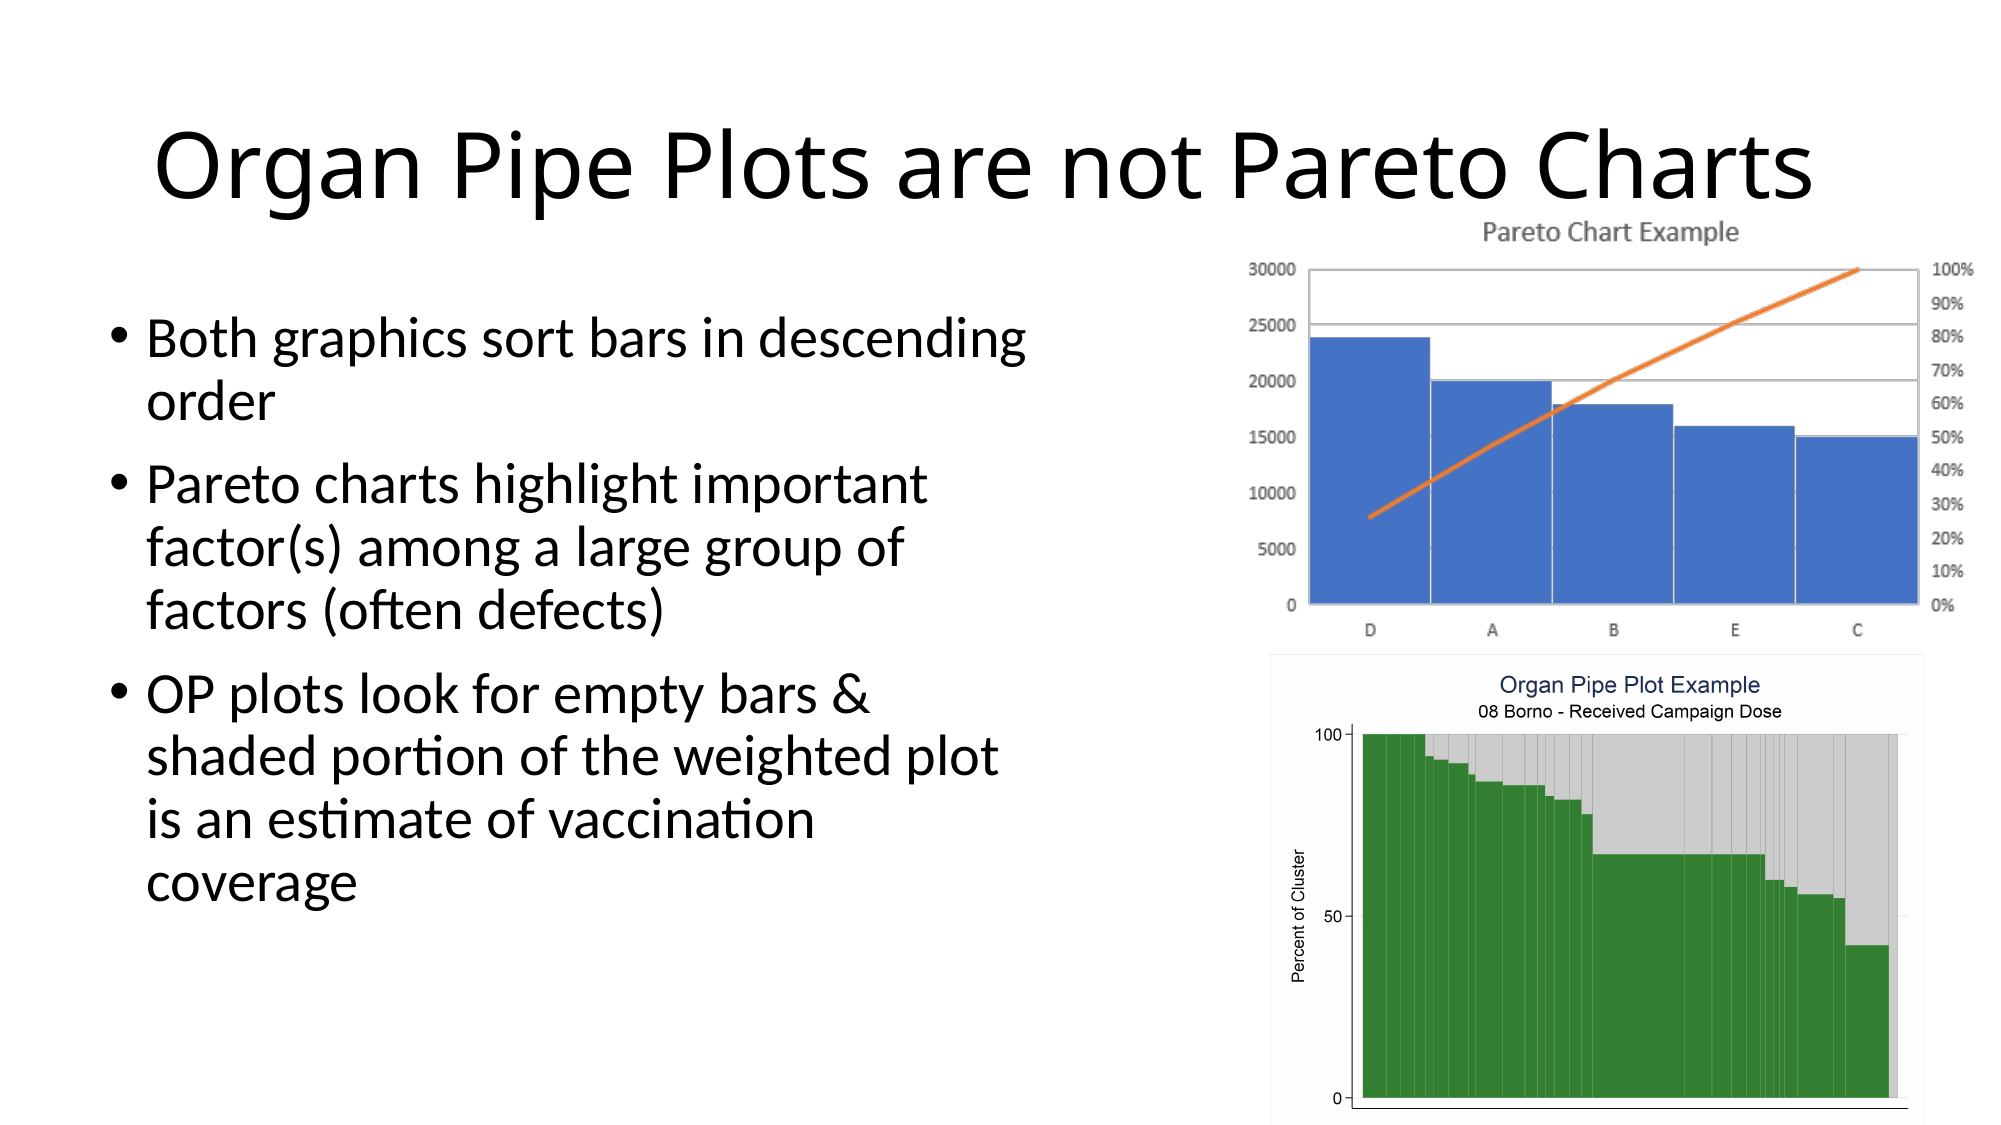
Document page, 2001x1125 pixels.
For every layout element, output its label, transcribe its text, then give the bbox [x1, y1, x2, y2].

picture [1237, 204, 1988, 1125]
list Both graphics sort bars in descending order Pareto charts highlight important factor(s) among a large group of factors (often defects) OP plots look for empty bars & shaded portion of the weighted plot is an estimate of vaccination coverage [94, 299, 1049, 1066]
title Organ Pipe Plots are not Pareto Charts [137, 59, 1863, 278]
